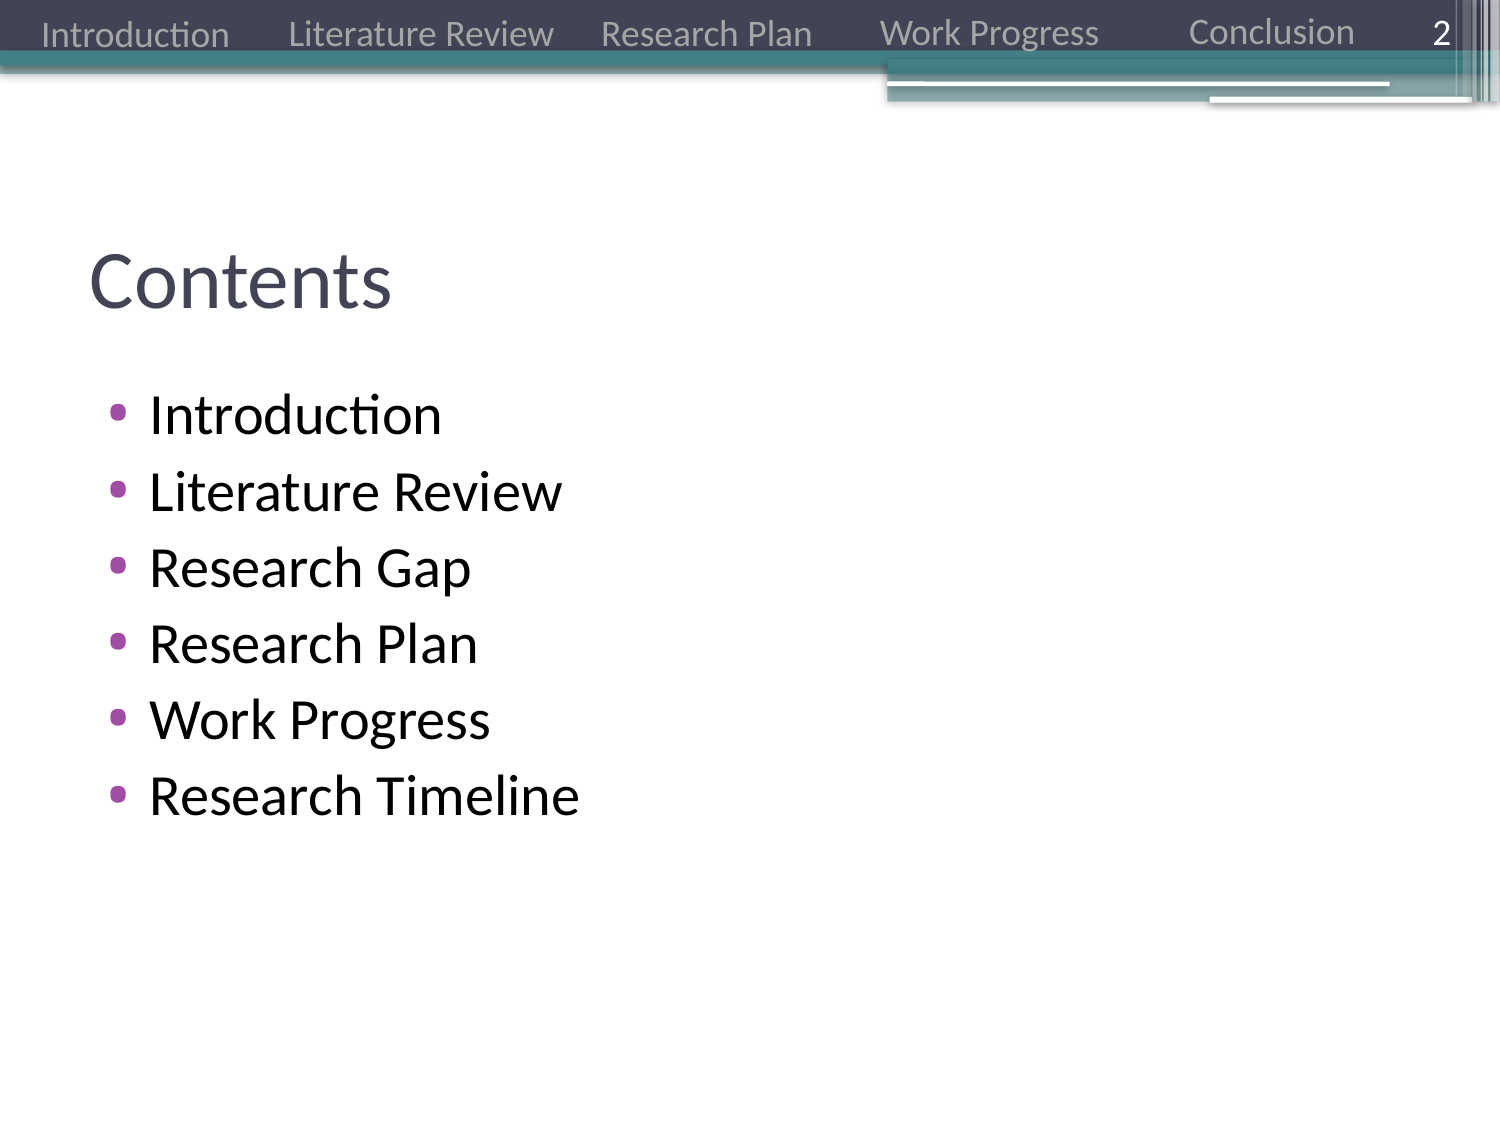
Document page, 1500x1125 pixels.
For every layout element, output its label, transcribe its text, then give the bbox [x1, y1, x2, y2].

slide_number 2 [1341, 0, 1466, 61]
title Contents [75, 187, 1425, 363]
list Introduction Literature Review Research Gap Research Plan Work Progress Research Timeline [75, 368, 1425, 1079]
